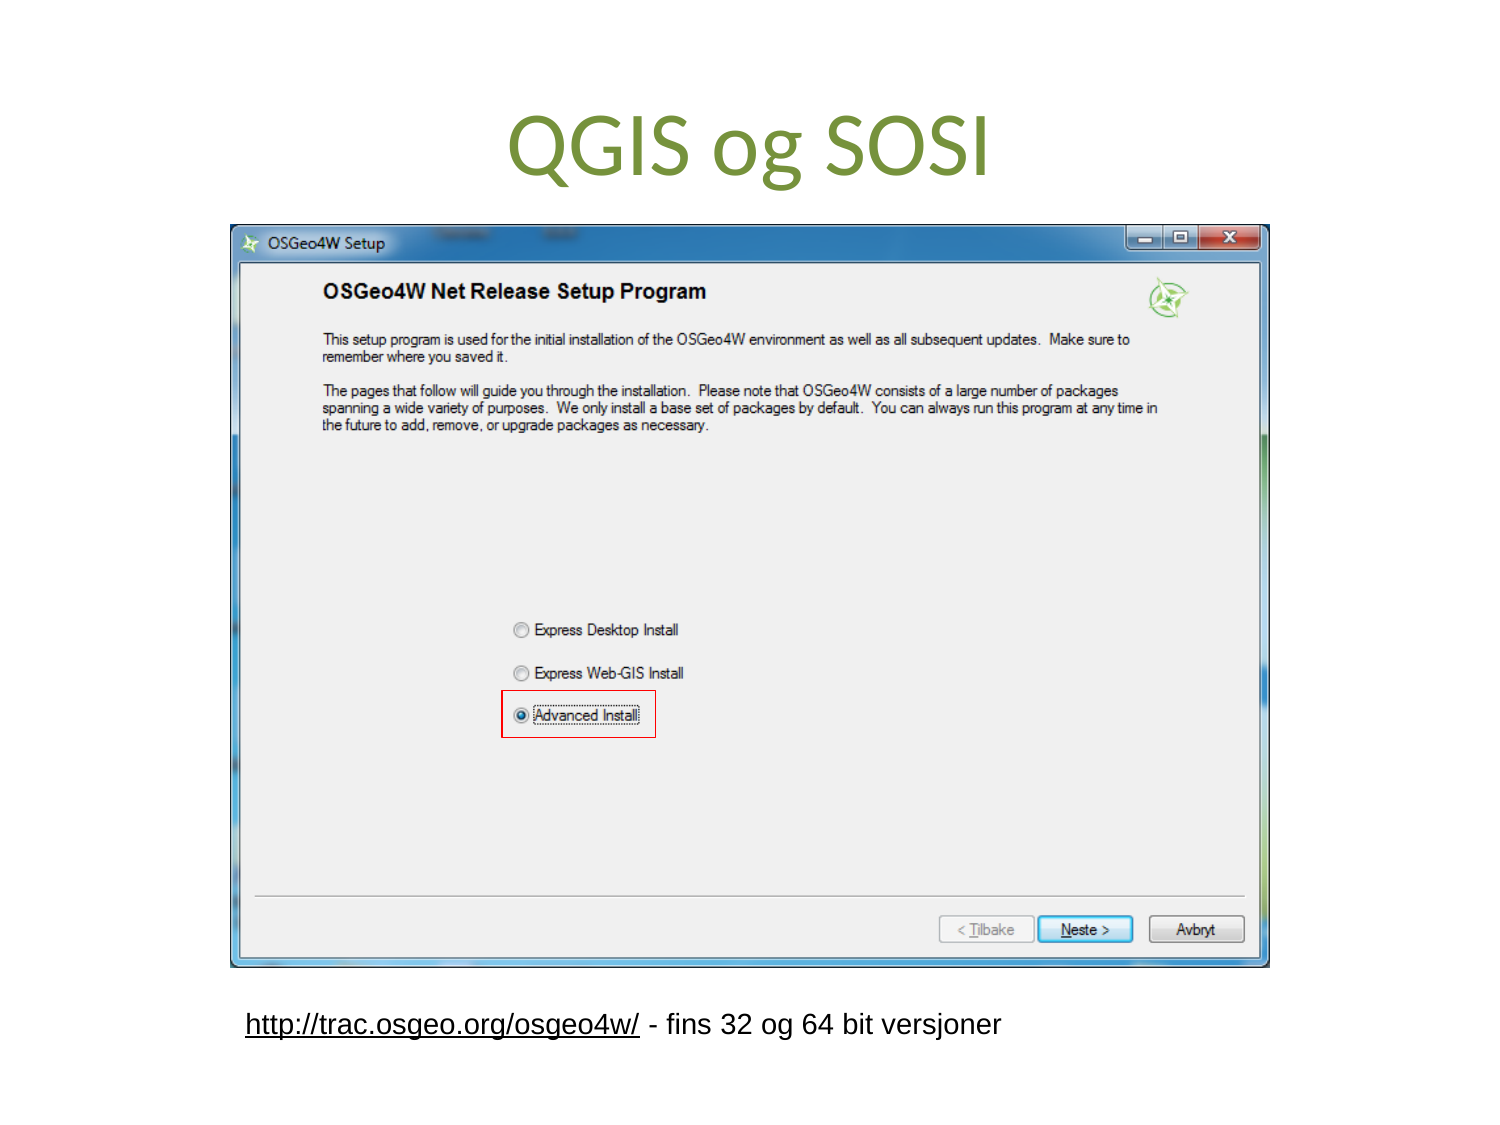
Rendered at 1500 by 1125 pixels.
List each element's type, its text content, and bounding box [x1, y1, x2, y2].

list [230, 224, 1270, 968]
text_box http://trac.osgeo.org/osgeo4w/ - fins 32 og 64 bit versjoner [230, 990, 1270, 1079]
title QGIS og SOSI [75, 45, 1425, 233]
